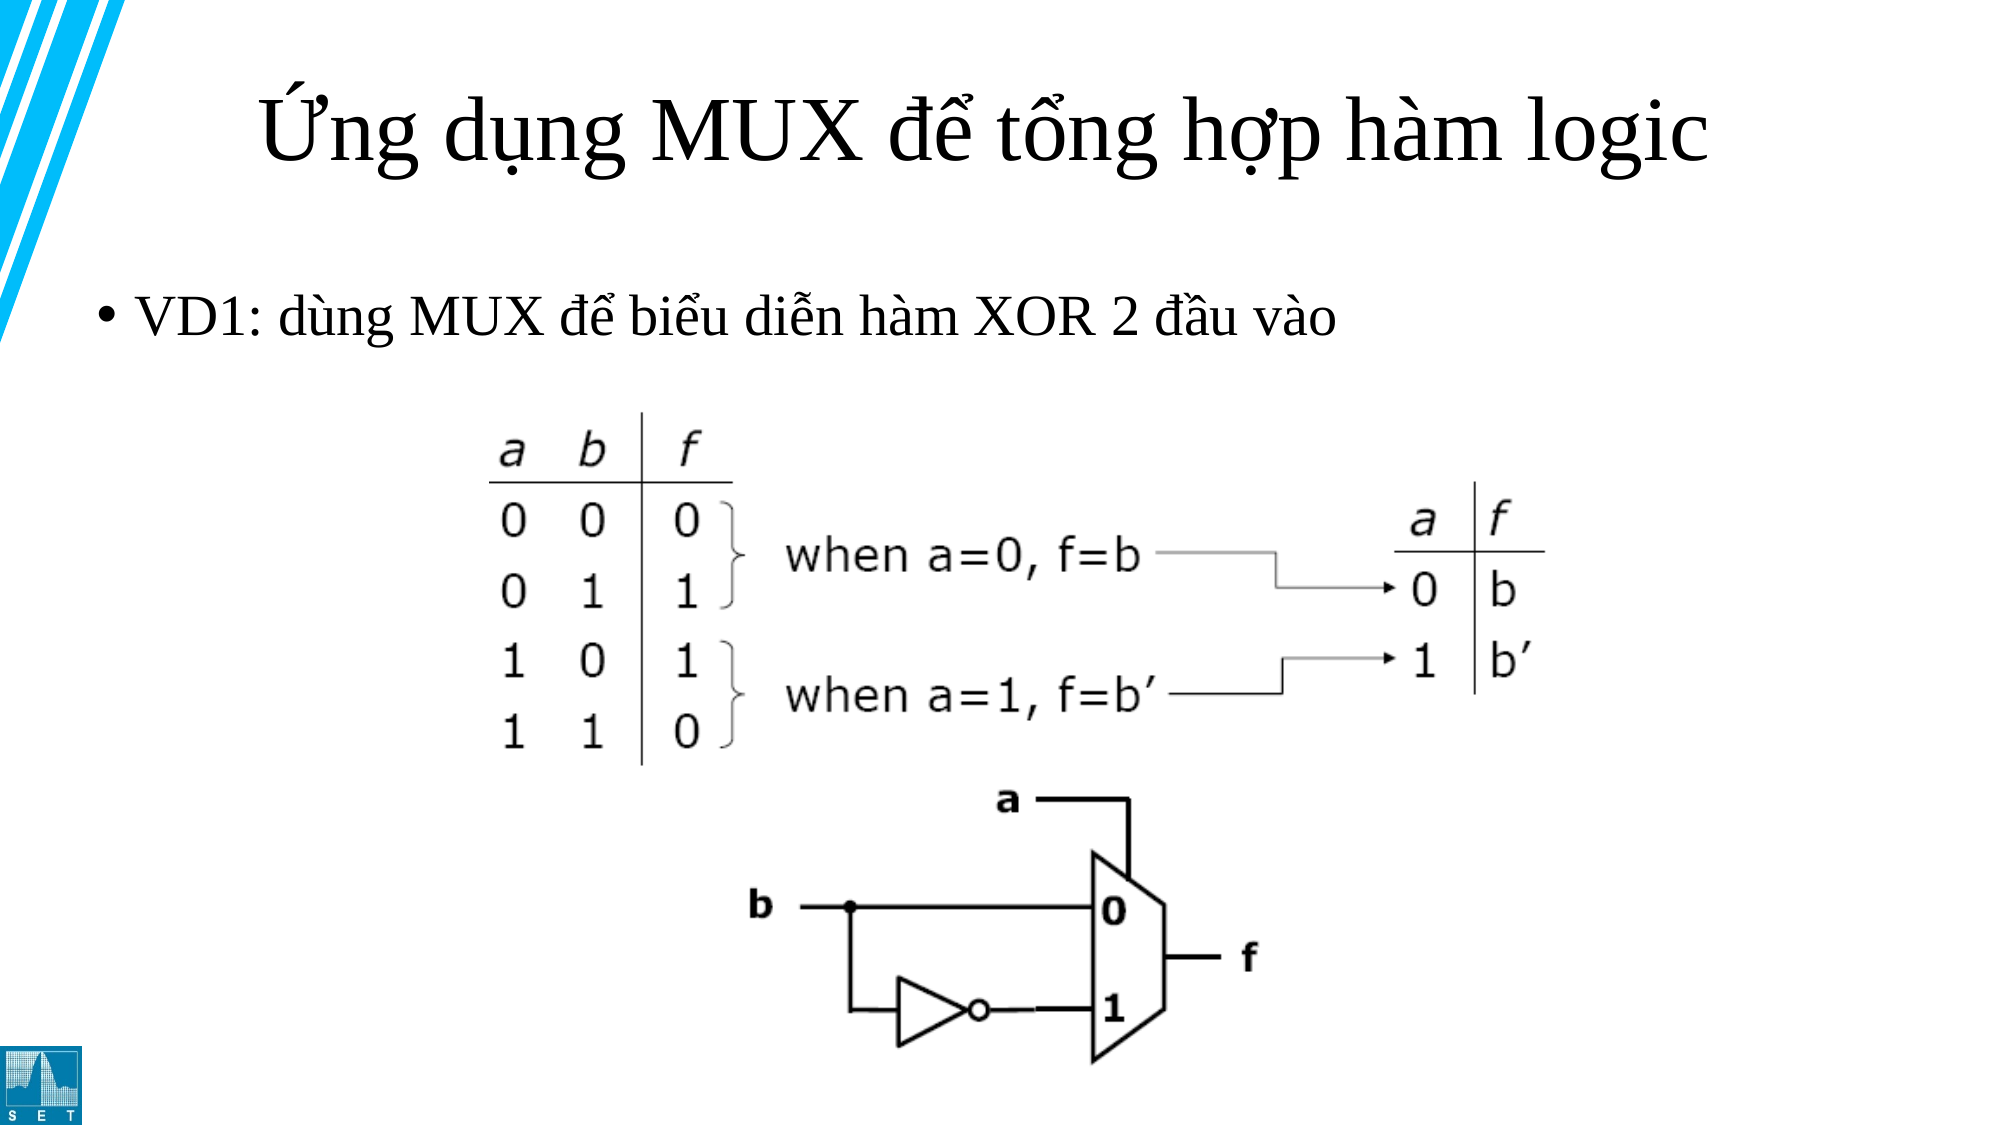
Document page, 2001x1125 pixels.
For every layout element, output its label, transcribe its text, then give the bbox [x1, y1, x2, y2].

picture [38, 1110, 45, 1121]
picture [67, 1110, 74, 1120]
picture [9, 1110, 16, 1121]
text_box Ứng dụng MUX để tổng hợp hàm logic [243, 74, 1931, 262]
picture [489, 404, 1573, 1082]
text_box VD1: dùng MUX để biểu diễn hàm XOR 2 đầu vào [81, 277, 1820, 998]
picture [6, 1051, 78, 1106]
